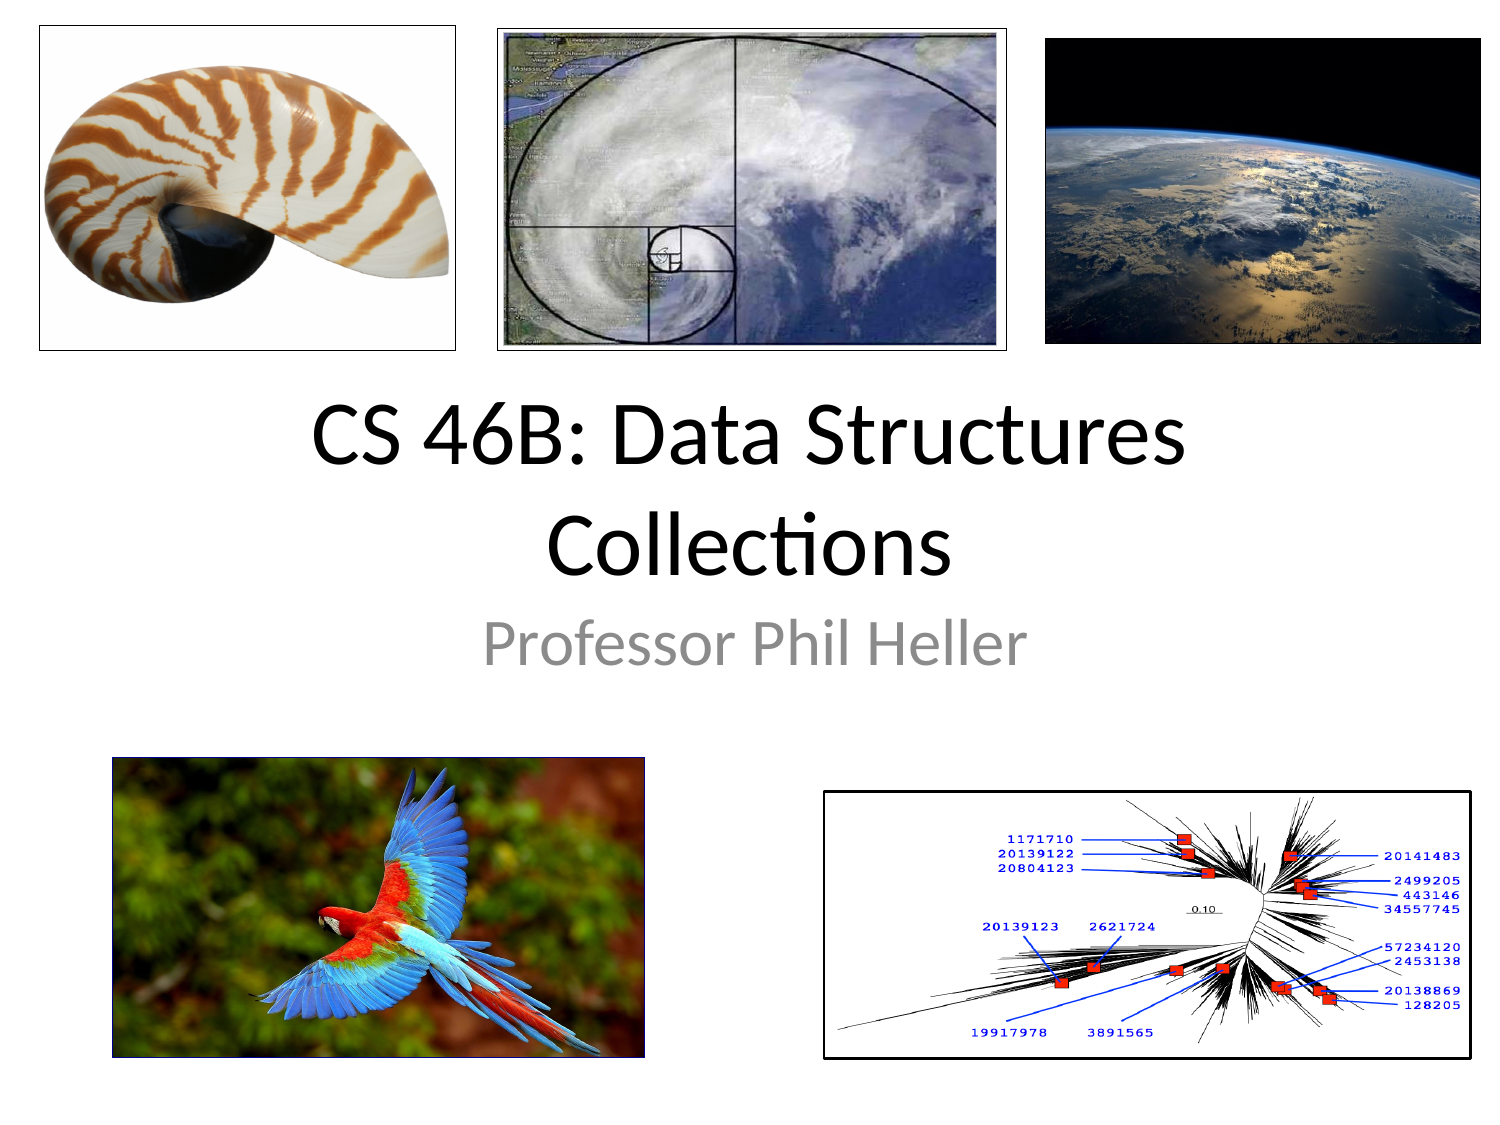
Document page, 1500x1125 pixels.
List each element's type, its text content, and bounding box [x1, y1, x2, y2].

picture [825, 792, 1470, 1058]
picture [497, 28, 1007, 351]
picture [112, 757, 646, 1058]
subtitle Professor Phil Heller [230, 591, 1281, 879]
picture [40, 0, 455, 397]
picture [1045, 38, 1481, 344]
title CS 46B: Data Structures Collections [112, 362, 1388, 604]
